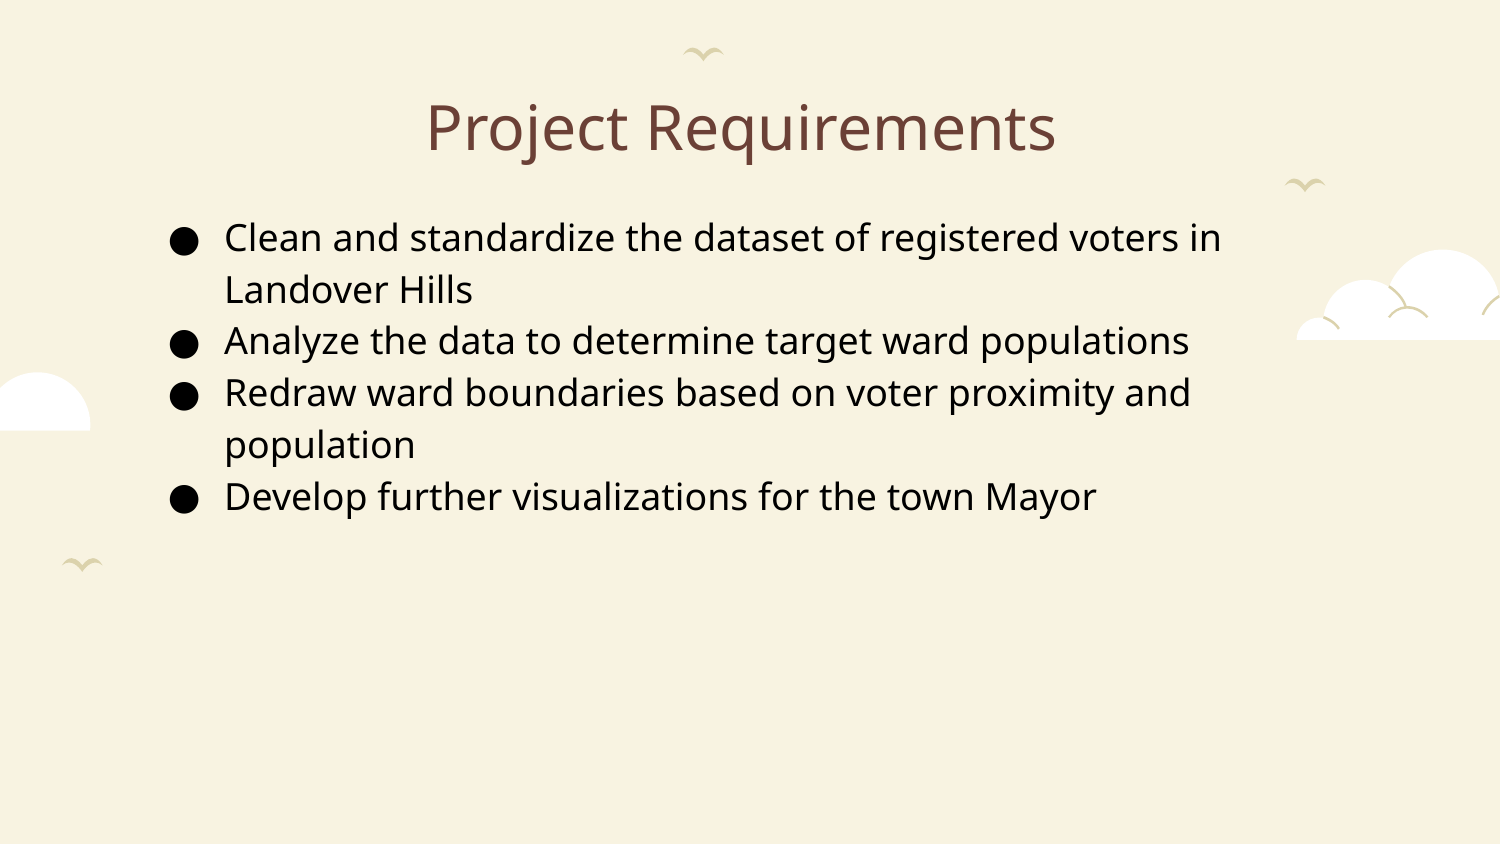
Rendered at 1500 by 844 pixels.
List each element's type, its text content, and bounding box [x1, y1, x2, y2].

title Project Requirements [118, 72, 1382, 167]
text_box Clean and standardize the dataset of registered voters in Landover Hills Analyze the data to determine target ward populations Redraw ward boundaries based on voter proximity and population Develop further visualizations for the town Mayor [134, 192, 1279, 782]
text_box [1284, 178, 1326, 193]
